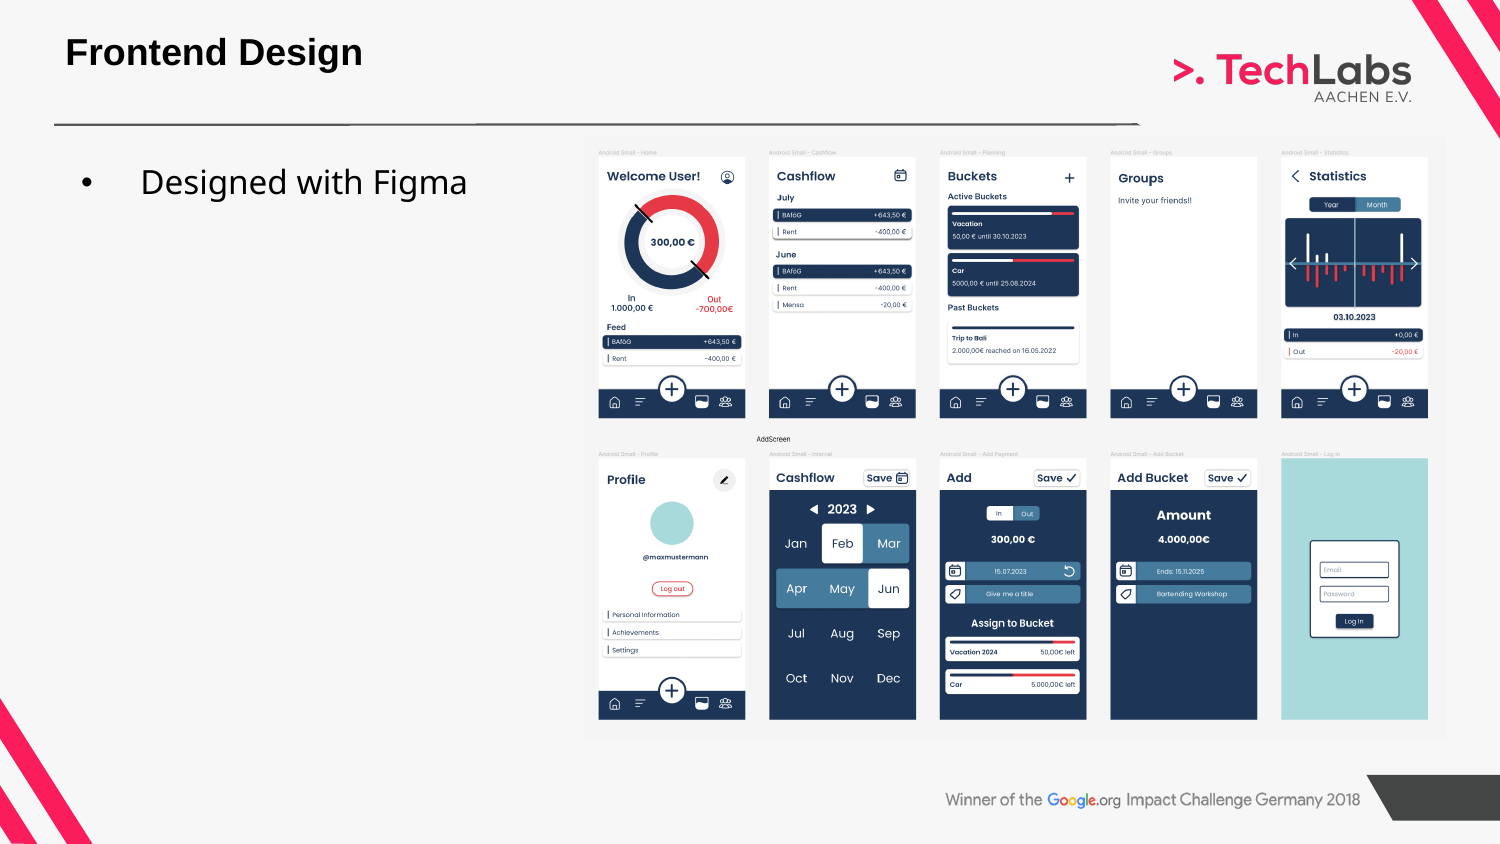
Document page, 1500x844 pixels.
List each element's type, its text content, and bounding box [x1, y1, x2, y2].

picture [1174, 53, 1411, 104]
picture [945, 792, 1360, 809]
title Frontend Design [54, 27, 1114, 74]
picture [583, 137, 1446, 740]
list Designed with Figma [54, 160, 1450, 762]
